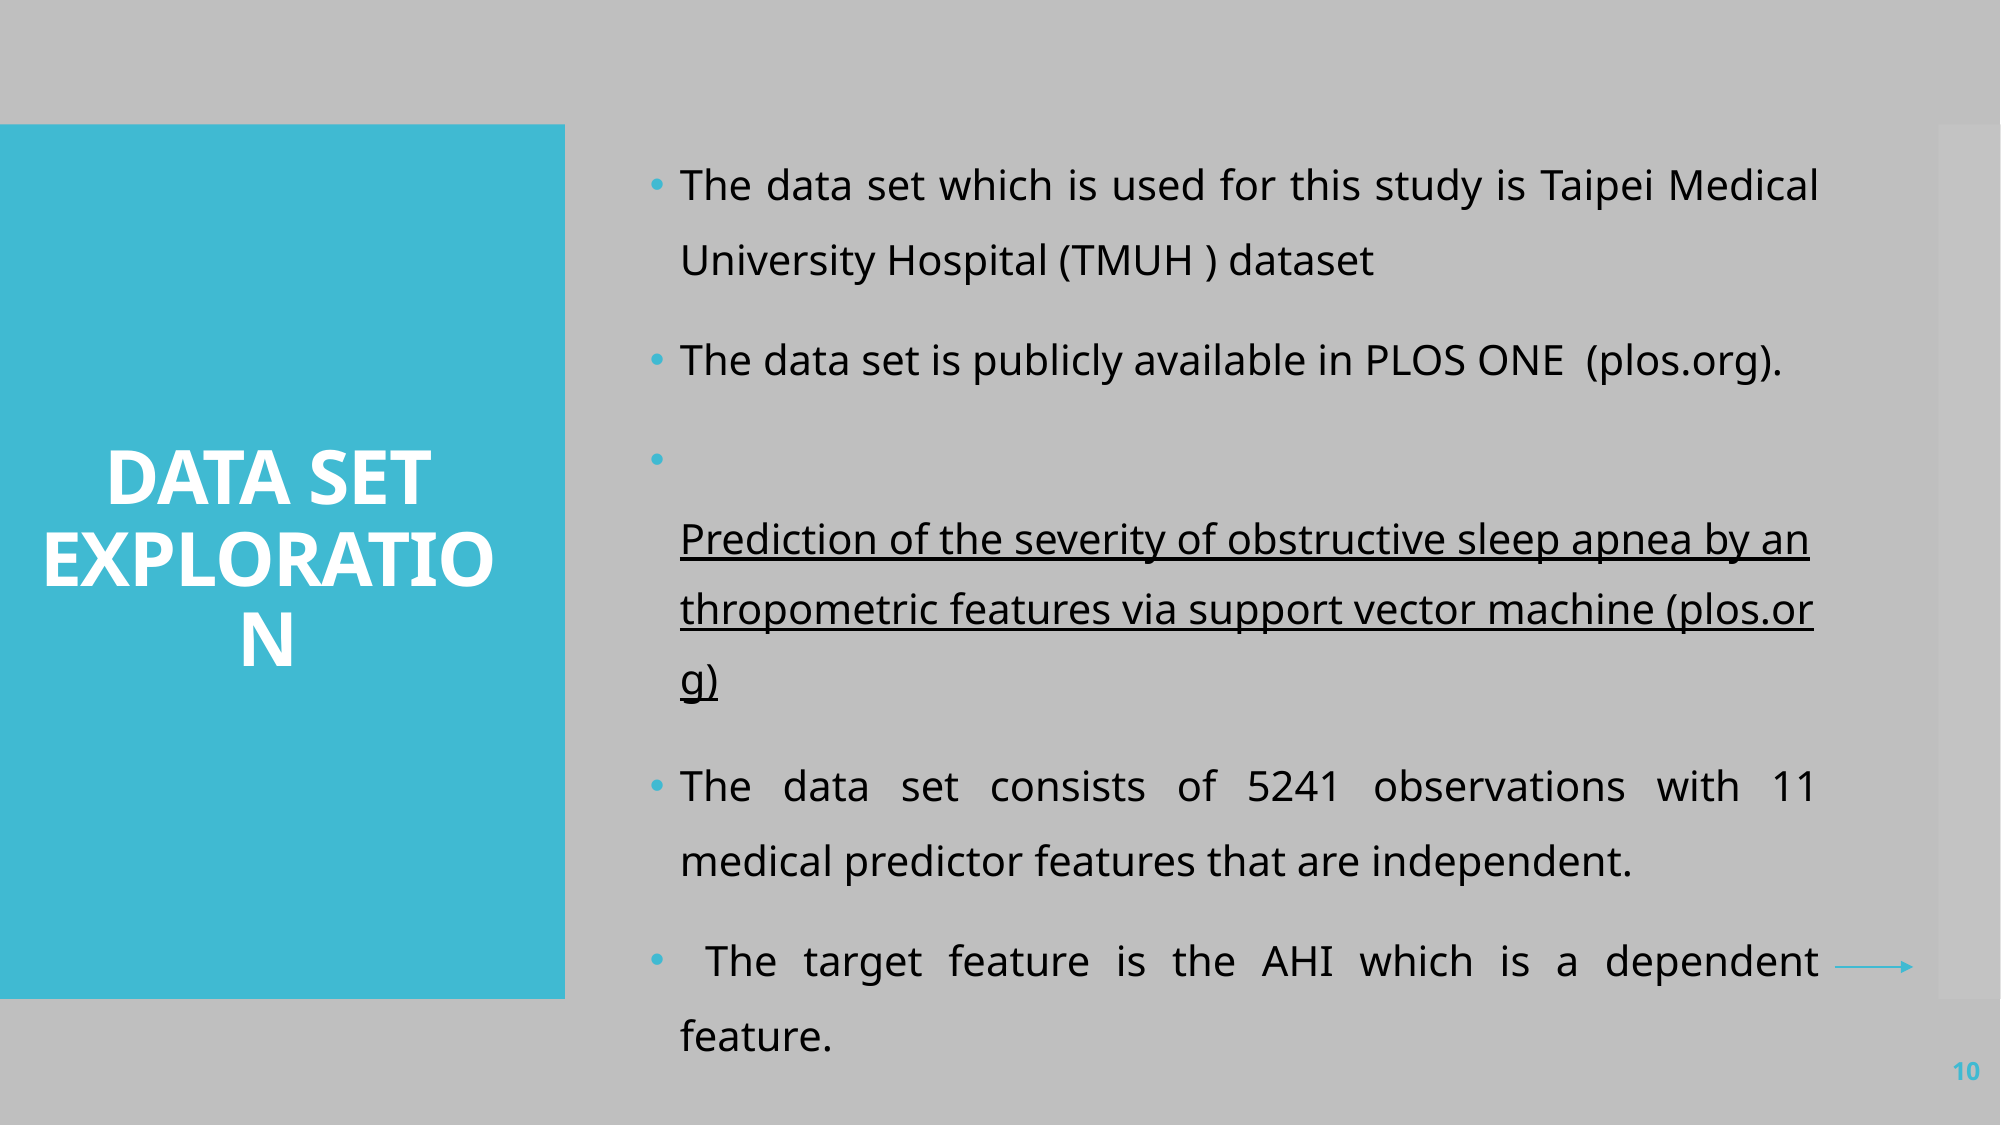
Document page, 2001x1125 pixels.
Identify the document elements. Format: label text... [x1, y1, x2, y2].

title DATA SET EXPLORATION [8, 184, 528, 940]
list The data set which is used for this study is Taipei Medical University Hospital (TMUH ) dataset The data set is publicly available in PLOS ONE (plos.org). Prediction of the severity of obstructive sleep apnea by anthropometric features via support vector machine (plos.org) The data set consists of 5241 observations with 11 medical predictor features that are independent. The target feature is the AHI which is a dependent feature. [634, 141, 1835, 982]
slide_number 10 [1744, 1042, 1996, 1103]
